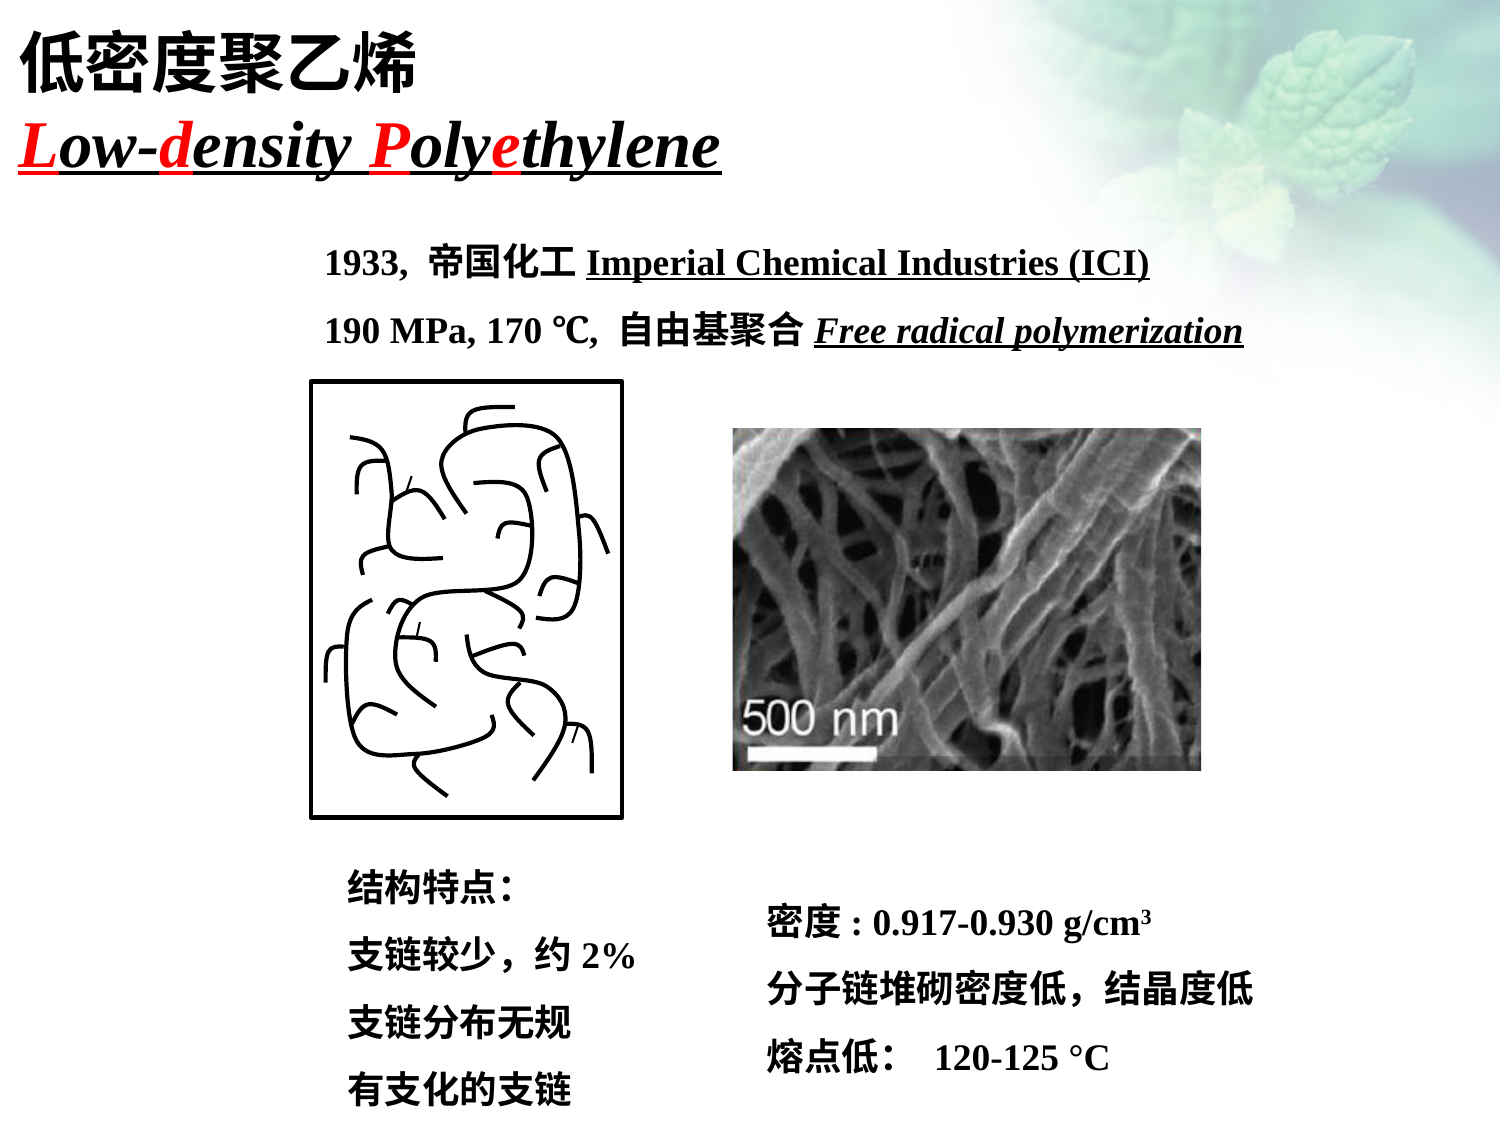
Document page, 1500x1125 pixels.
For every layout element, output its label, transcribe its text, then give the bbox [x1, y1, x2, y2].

text_box 密度: 0.917-0.930 g/cm3 分子链堆砌密度低，结晶度低 熔点低： 120-125 °C [751, 868, 1319, 1086]
text_box 低密度聚乙烯 Low-density Polyethylene [3, 13, 1241, 188]
text_box 结构特点： 支链较少，约2% 支链分布无规 有支化的支链 [332, 833, 653, 1119]
text_box 1933, 帝国化工Imperial Chemical Industries (ICI) 190 MPa, 170 ℃, 自由基聚合Free radical polymerization [309, 208, 1261, 359]
picture [0, 0, 1500, 1125]
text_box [310, 381, 623, 819]
